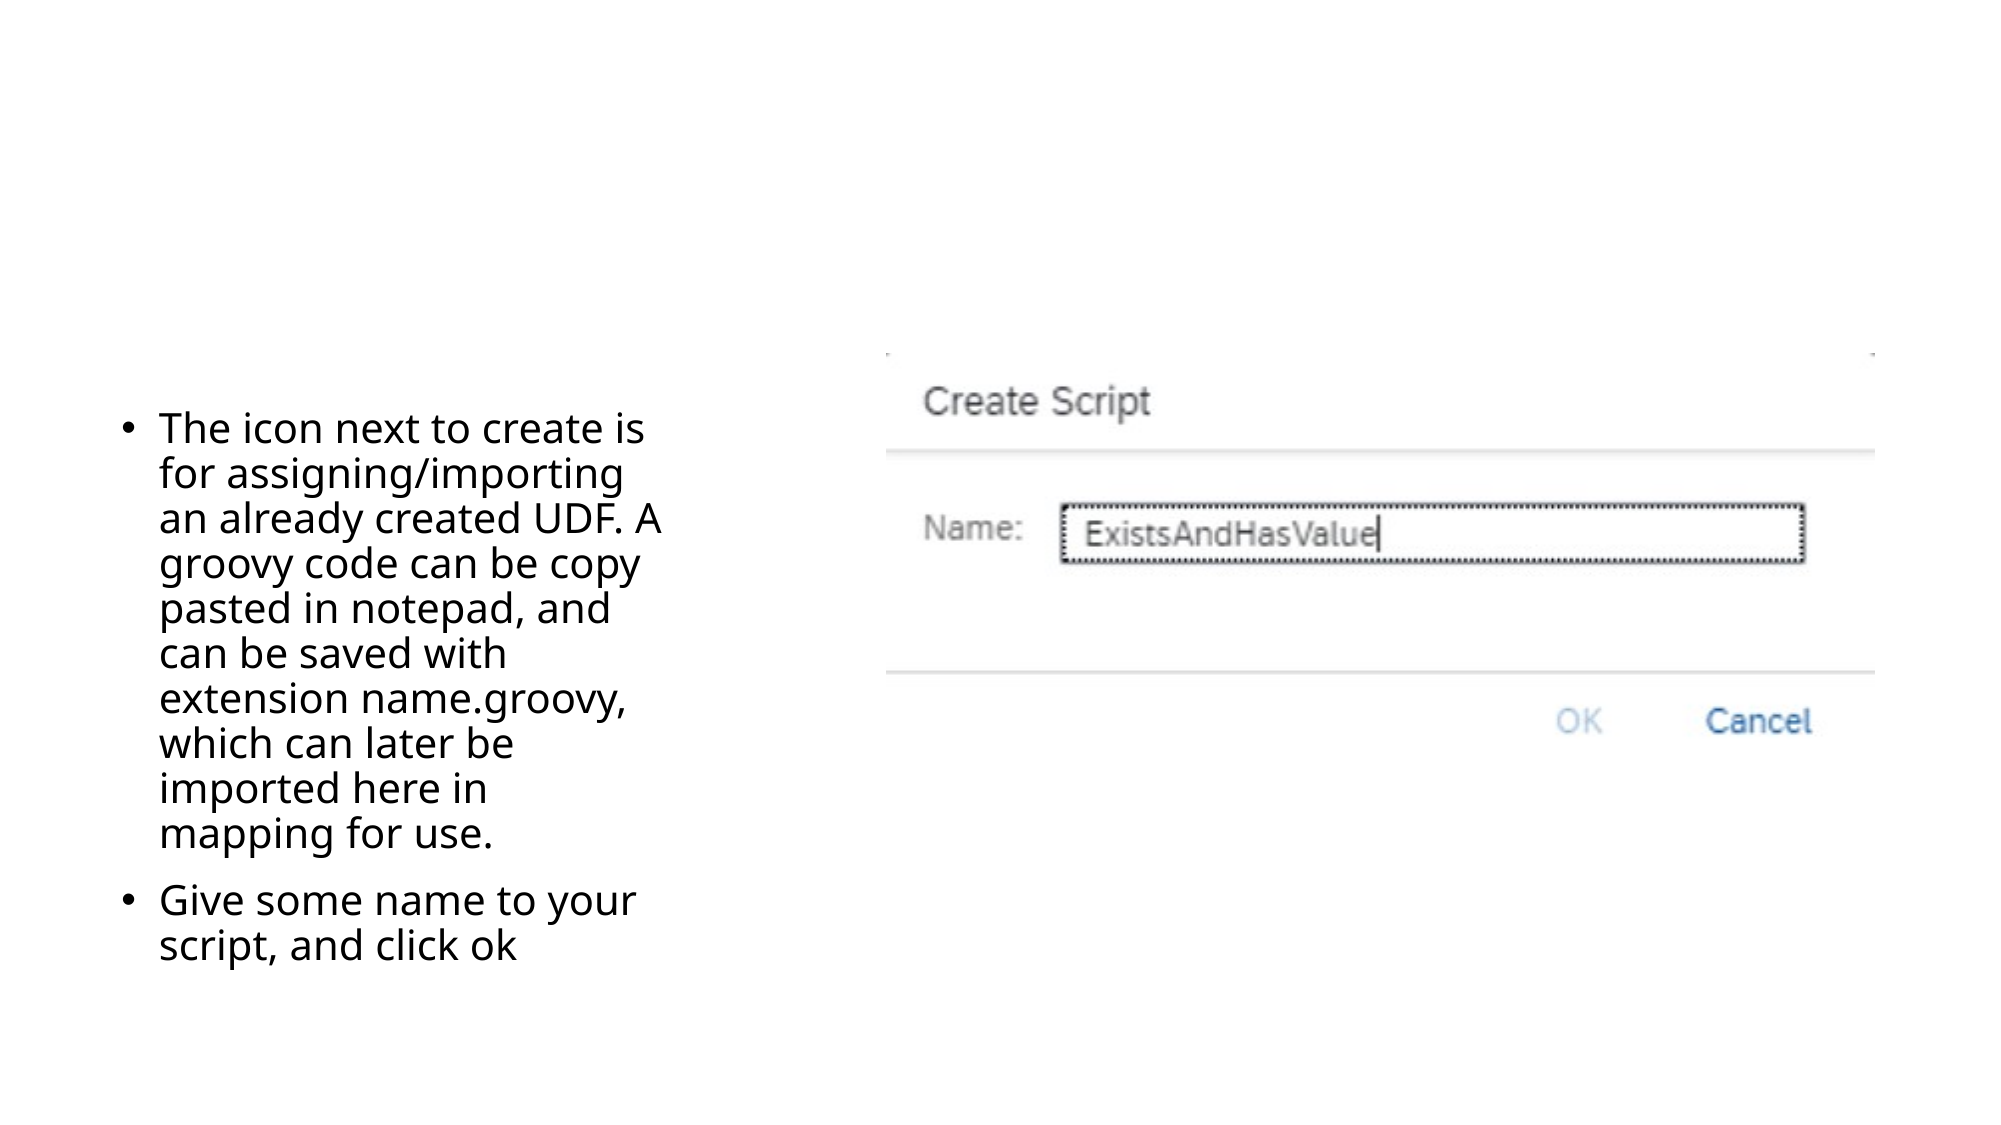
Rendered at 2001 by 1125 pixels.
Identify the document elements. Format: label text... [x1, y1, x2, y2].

list The icon next to create is for assigning/importing an already created UDF. A groovy code can be copy pasted in notepad, and can be saved with extension name.groovy, which can later be imported here in mapping for use. Give some name to your script, and click ok [106, 399, 682, 1021]
picture [886, 353, 1875, 771]
